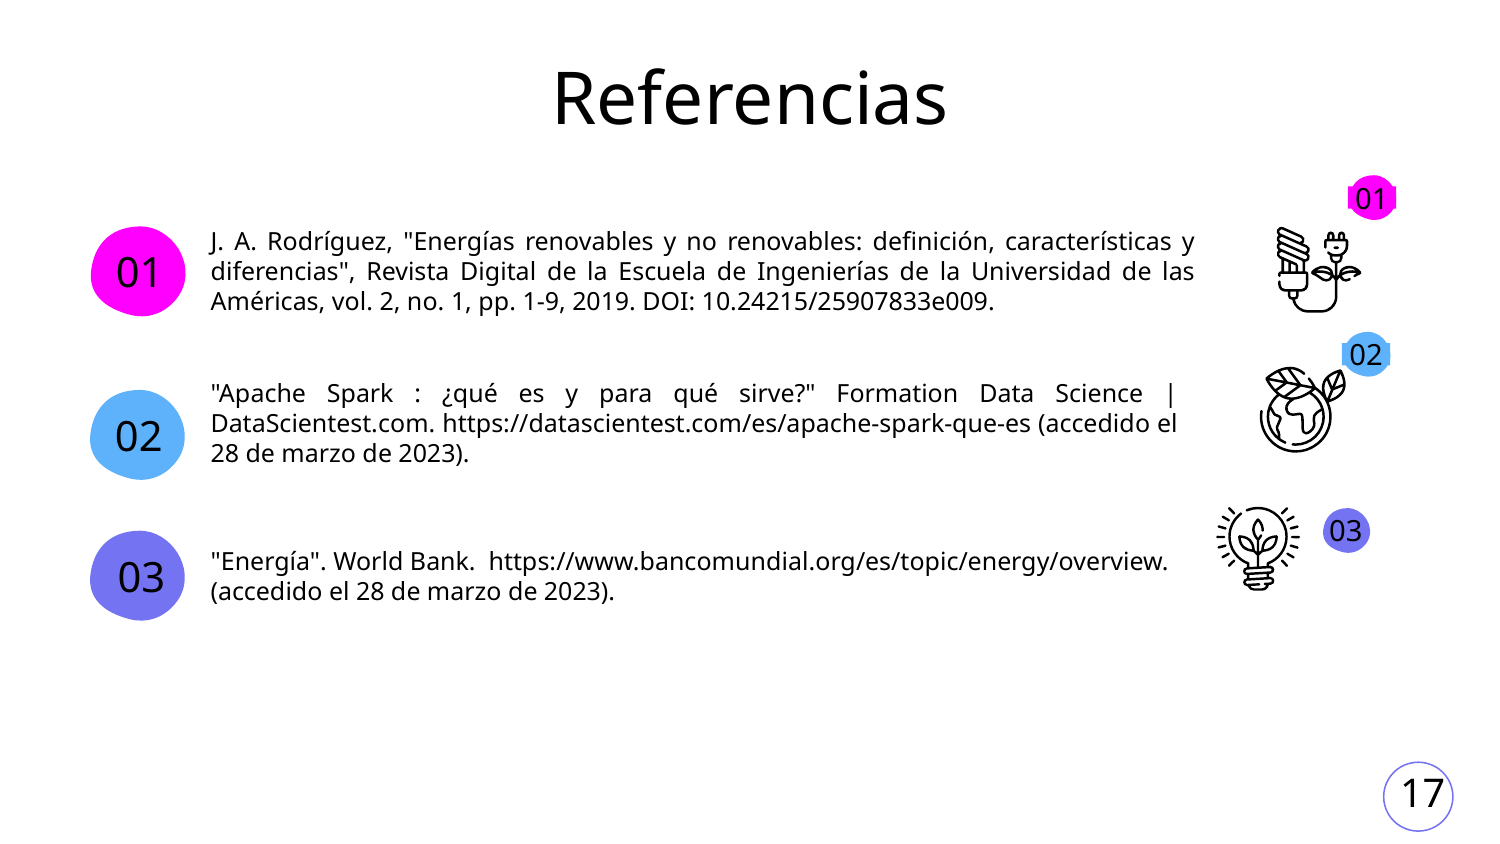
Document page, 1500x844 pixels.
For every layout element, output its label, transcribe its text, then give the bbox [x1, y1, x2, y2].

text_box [1341, 331, 1396, 377]
title Referencias [74, 56, 1426, 135]
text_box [1215, 506, 1301, 591]
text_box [87, 226, 197, 317]
text_box J. A. Rodríguez, "Energías renovables y no renovables: definición, características y diferencias", Revista Digital de la Escuela de Ingenierías de la Universidad de las Américas, vol. 2, no. 1, pp. 1-9, 2019. DOI: 10.24215/25907833e009. [195, 210, 1212, 331]
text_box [1275, 226, 1363, 313]
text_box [1321, 506, 1376, 553]
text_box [1383, 752, 1477, 832]
text_box [1259, 366, 1346, 453]
text_box "Energía". World Bank. https://www.bancomundial.org/es/topic/energy/overview. (accedido el 28 de marzo de 2023). [195, 530, 1195, 651]
text_box "Apache Spark : ¿qué es y para qué sirve?" Formation Data Science | DataScientest.com. https://datascientest.com/es/apache-spark-que-es (accedido el 28 de marzo de 2023). [195, 362, 1195, 483]
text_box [87, 389, 196, 481]
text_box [87, 530, 196, 621]
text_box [1347, 174, 1402, 221]
